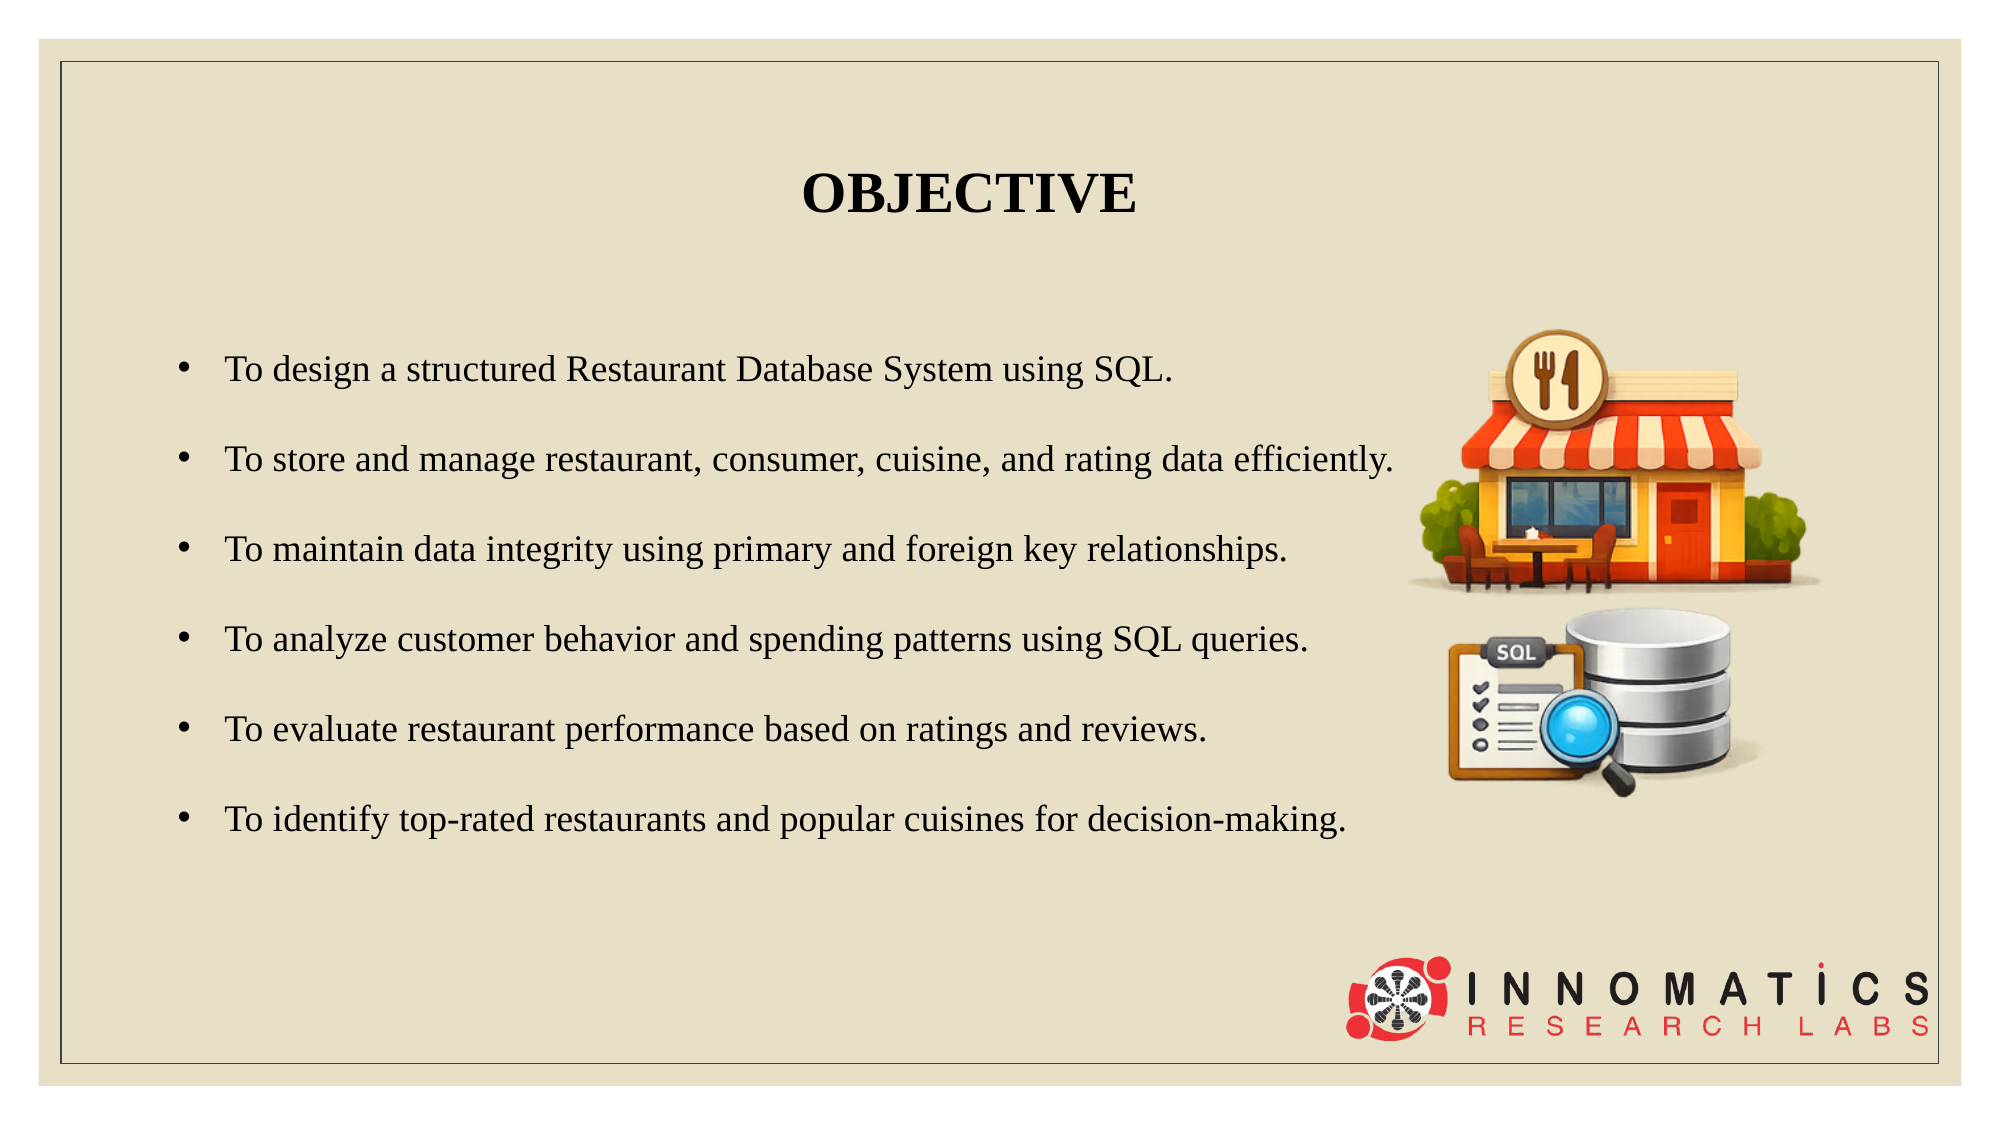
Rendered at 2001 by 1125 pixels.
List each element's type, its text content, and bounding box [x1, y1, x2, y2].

picture [1395, 320, 1912, 805]
text_box To design a structured Restaurant Database System using SQL. To store and manage restaurant, consumer, cuisine, and rating data efficiently. To maintain data integrity using primary and foreign key relationships. To analyze customer behavior and spending patterns using SQL queries. To evaluate restaurant performance based on ratings and reviews. To identify top-rated restaurants and popular cuisines for decision-making. [162, 336, 1412, 847]
picture [1346, 956, 1928, 1041]
text_box OBJECTIVE [787, 146, 1200, 232]
